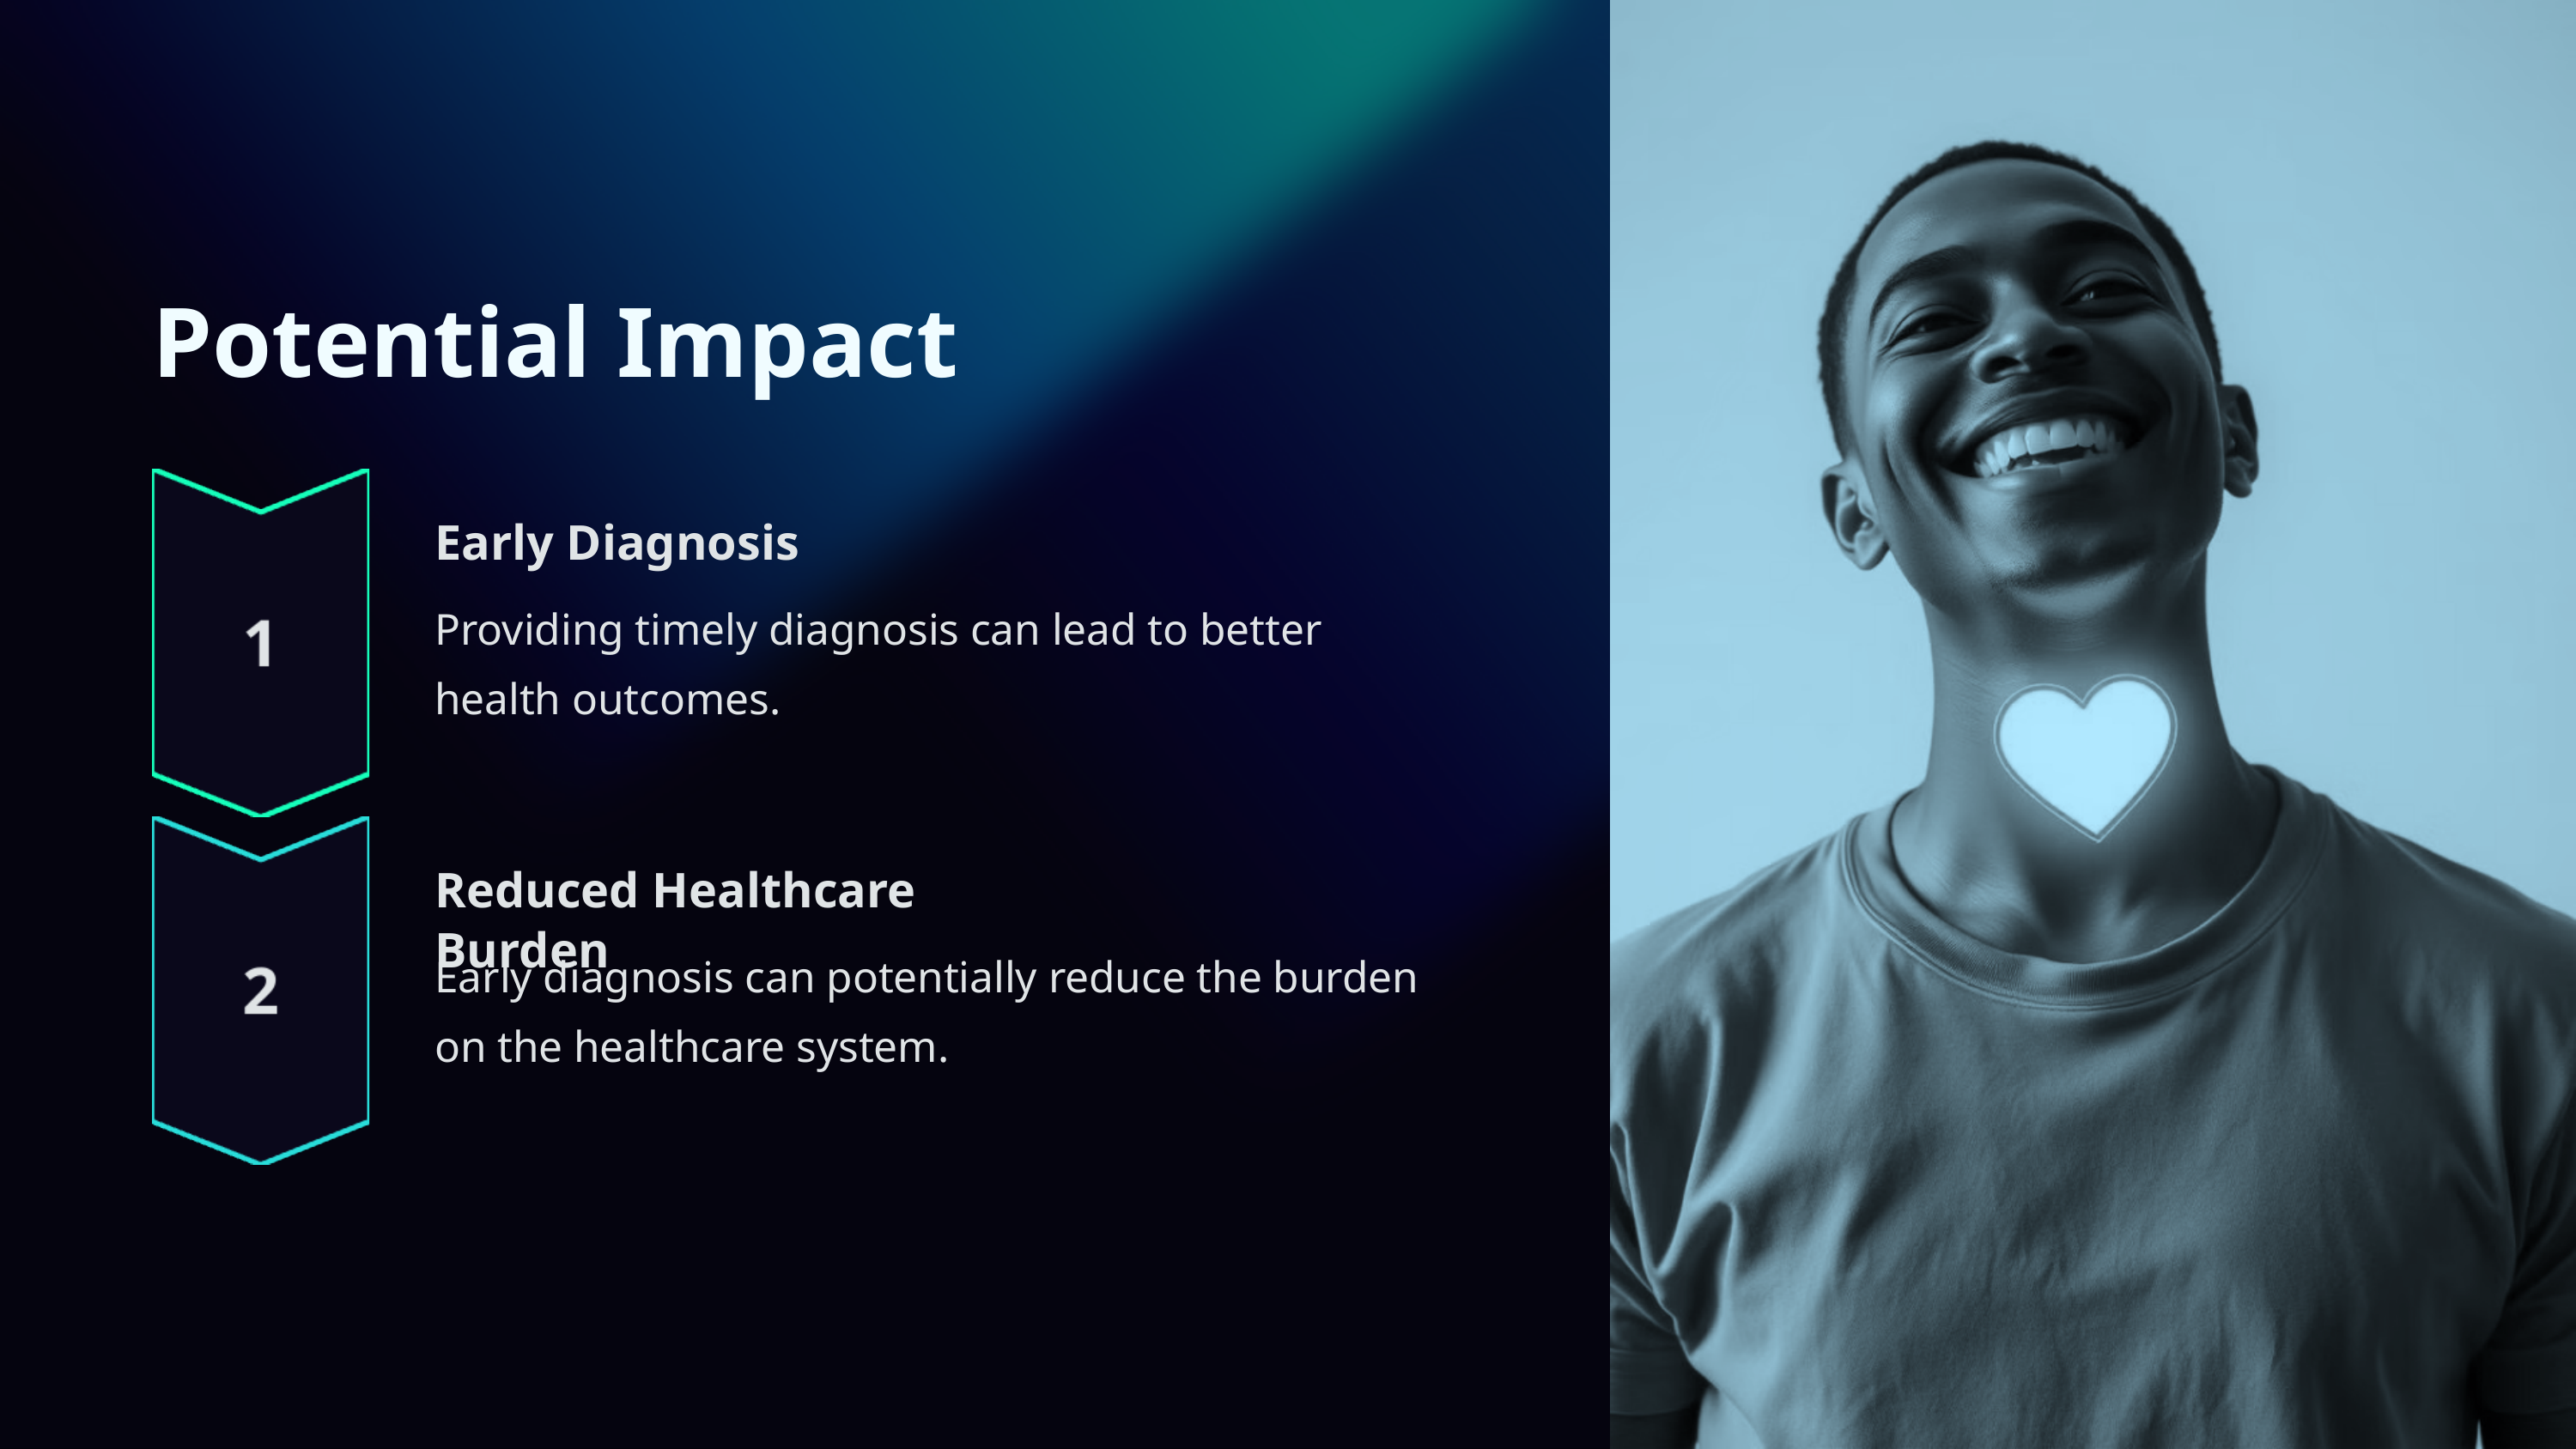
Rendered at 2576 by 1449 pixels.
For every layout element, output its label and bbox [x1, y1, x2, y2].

text_box [0, 0, 2576, 1449]
